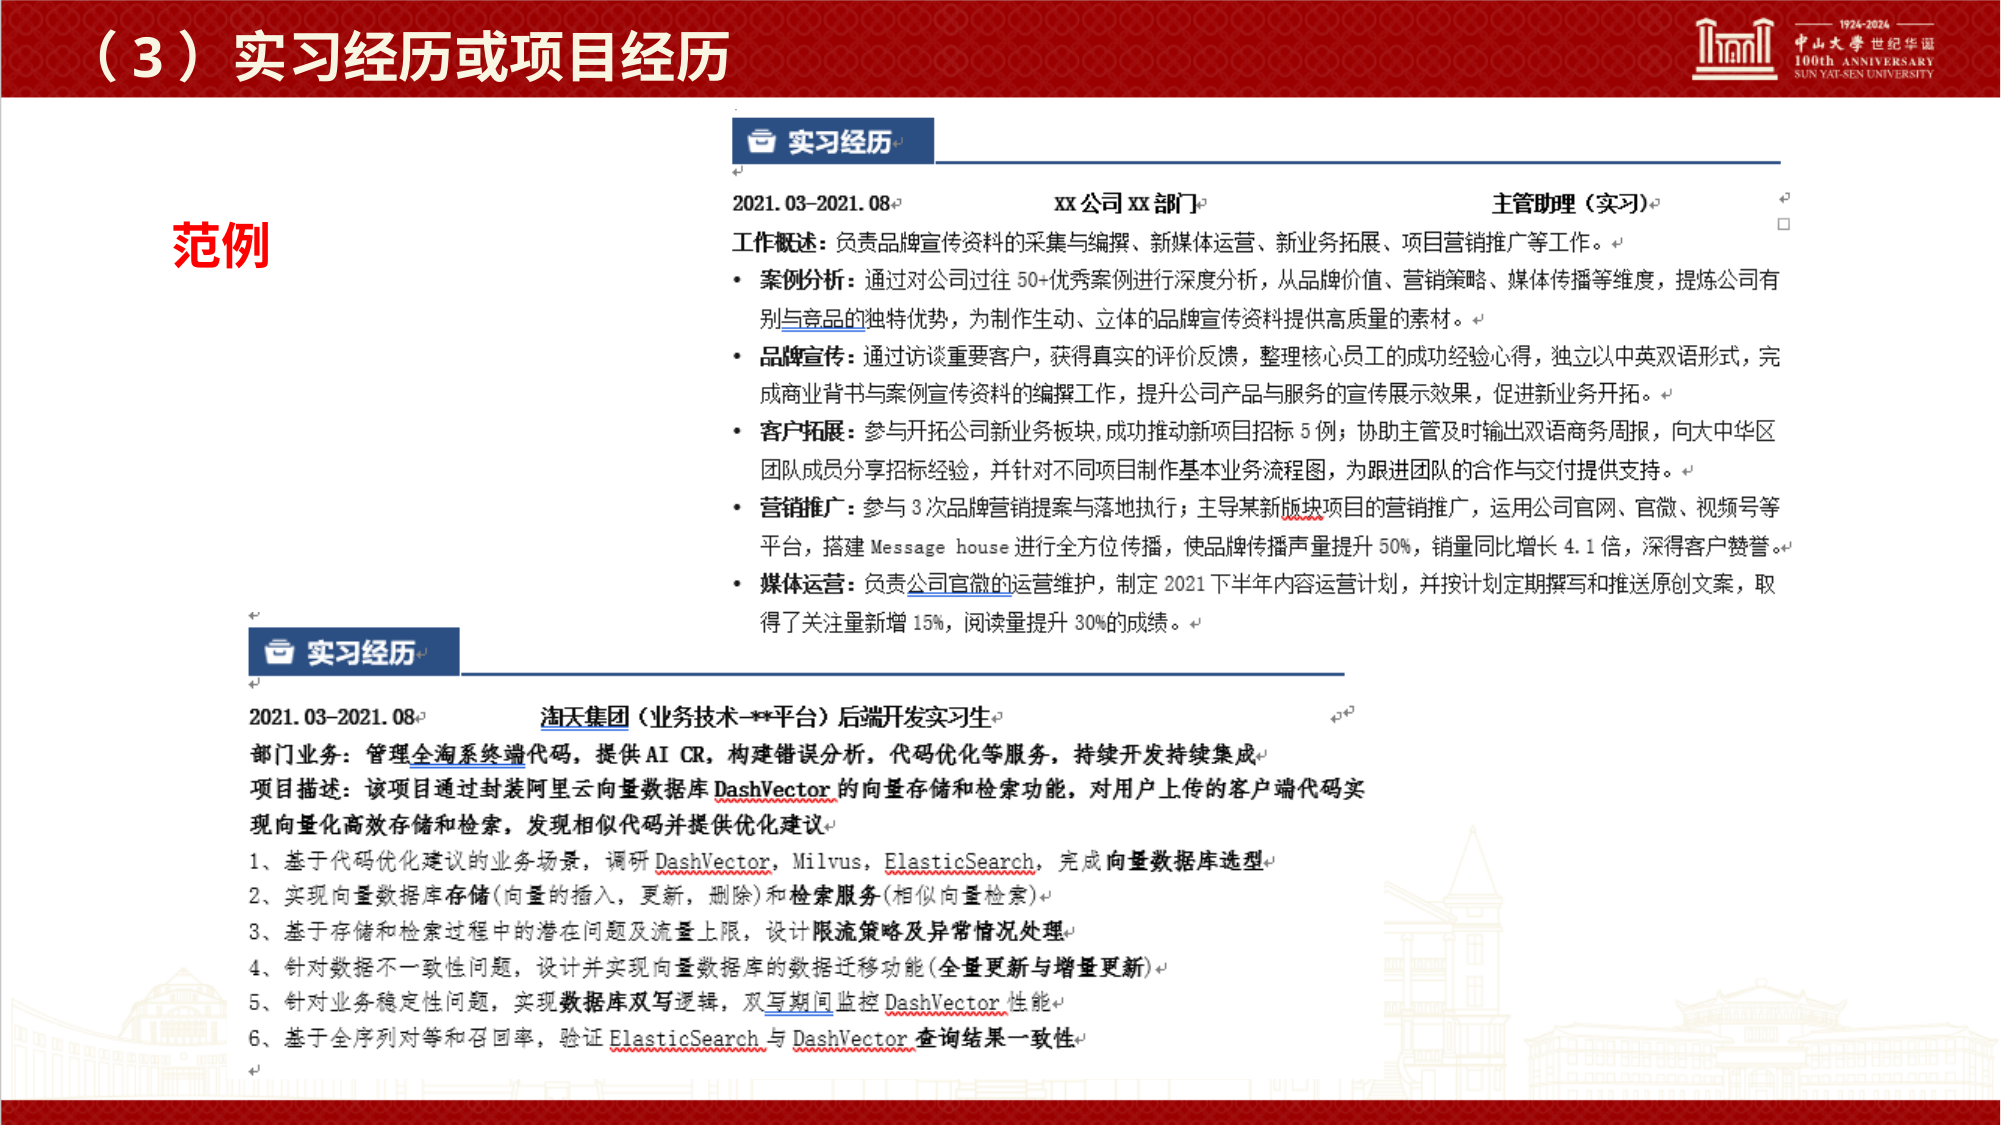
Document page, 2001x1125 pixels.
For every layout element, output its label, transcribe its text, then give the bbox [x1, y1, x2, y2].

text_box （3）实习经历或项目经历 [48, 14, 821, 96]
picture [0, 0, 2001, 1125]
text_box 范例 [156, 165, 533, 282]
